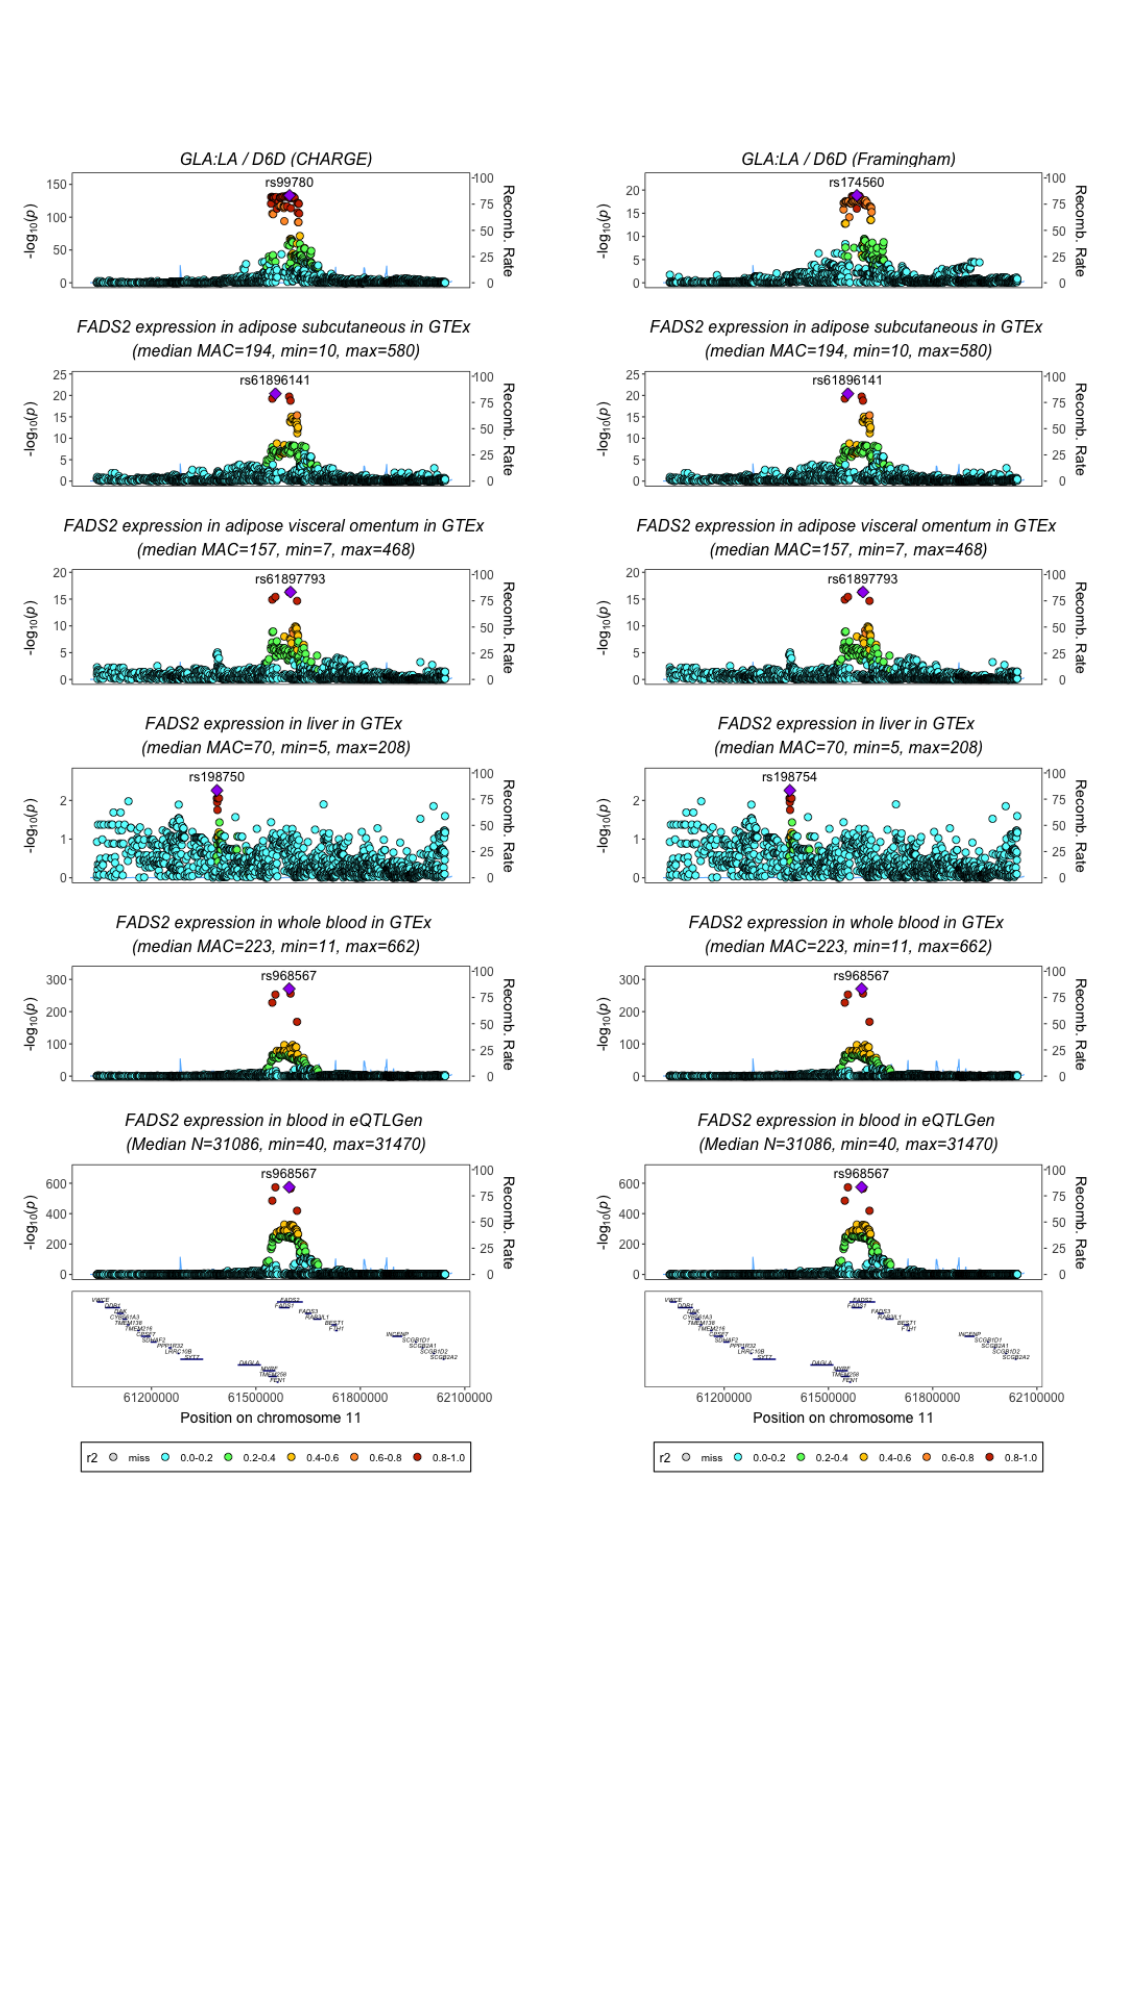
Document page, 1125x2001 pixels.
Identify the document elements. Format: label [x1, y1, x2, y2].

picture [15, 141, 537, 1479]
picture [588, 141, 1110, 1479]
